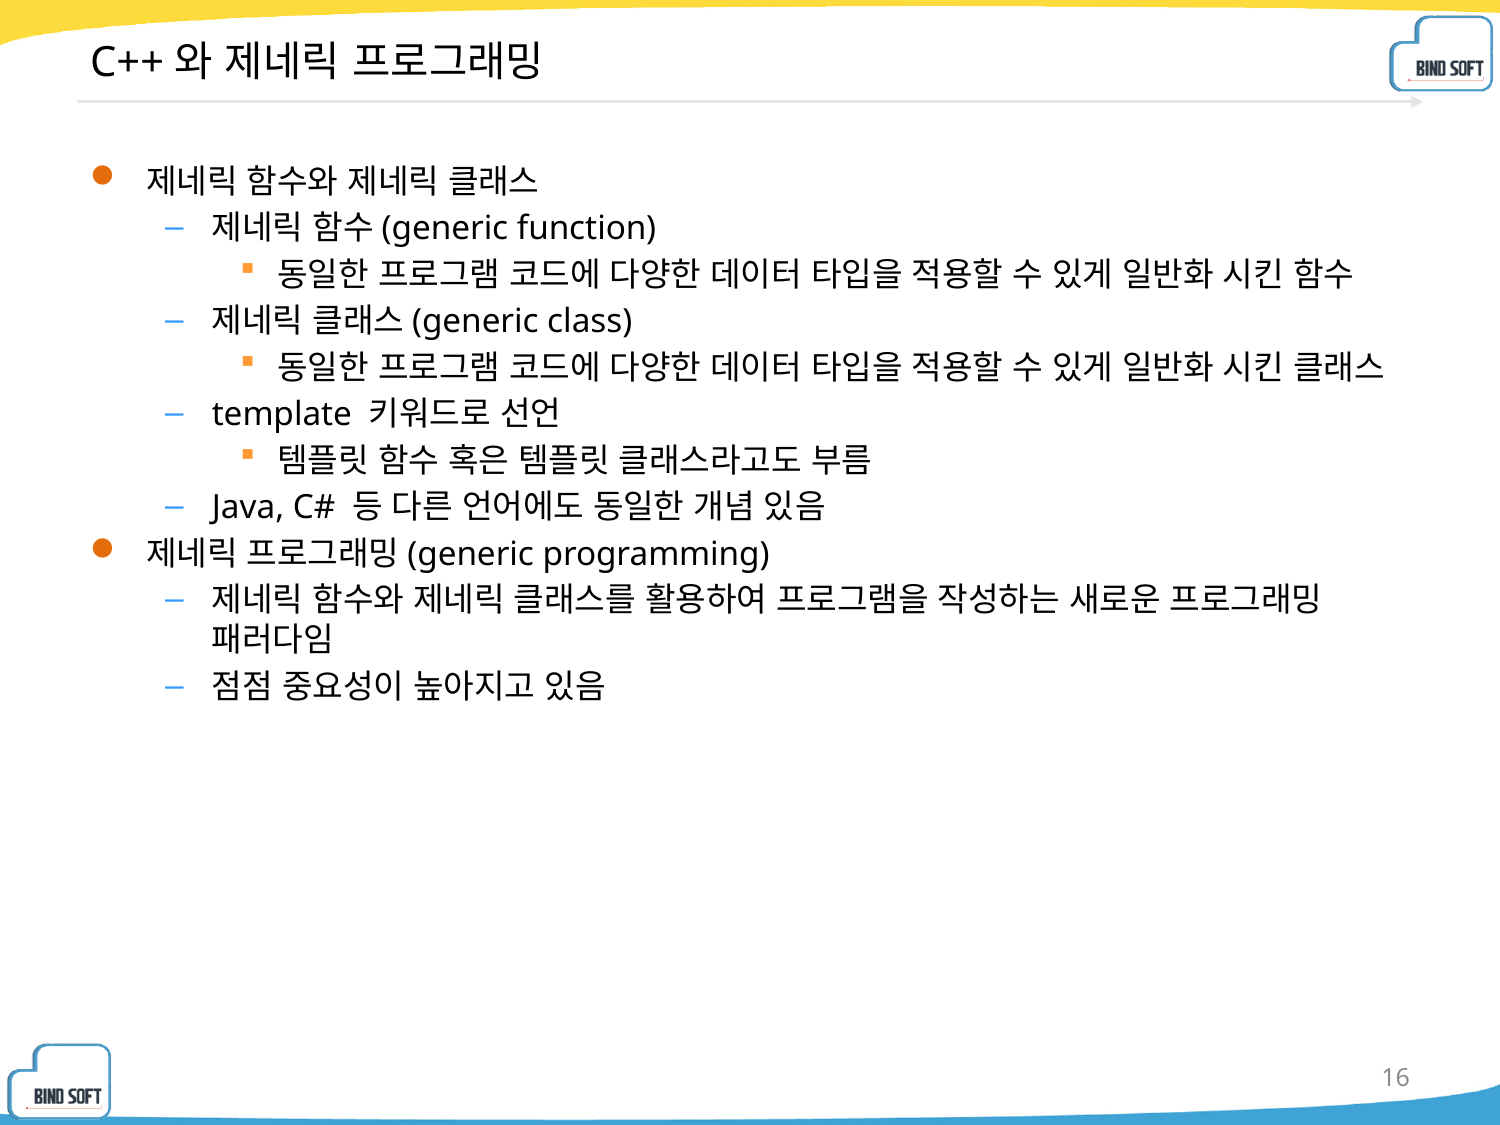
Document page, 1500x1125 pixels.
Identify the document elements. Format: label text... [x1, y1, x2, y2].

picture [0, 0, 1500, 96]
list 제네릭 함수와 제네릭 클래스 제네릭 함수(generic function) 동일한 프로그램 코드에 다양한 데이터 타입을 적용할 수 있게 일반화 시킨 함수 제네릭 클래스(generic class) 동일한 프로그램 코드에 다양한 데이터 타입을 적용할 수 있게 일반화 시킨 클래스 template 키워드로 선언 템플릿 함수 혹은 템플릿 클래스라고도 부름 Java, C# 등 다른 언어에도 동일한 개념 있음 제네릭 프로그래밍(generic programming) 제네릭 함수와 제네릭 클래스를 활용하여 프로그램을 작성하는 새로운 프로그래밍 패러다임 점점 중요성이 높아지고 있음 [75, 152, 1425, 1055]
slide_number 16 [1074, 1055, 1425, 1103]
picture [0, 1003, 1500, 1125]
title C++와 제네릭 프로그래밍 [75, 11, 1425, 108]
